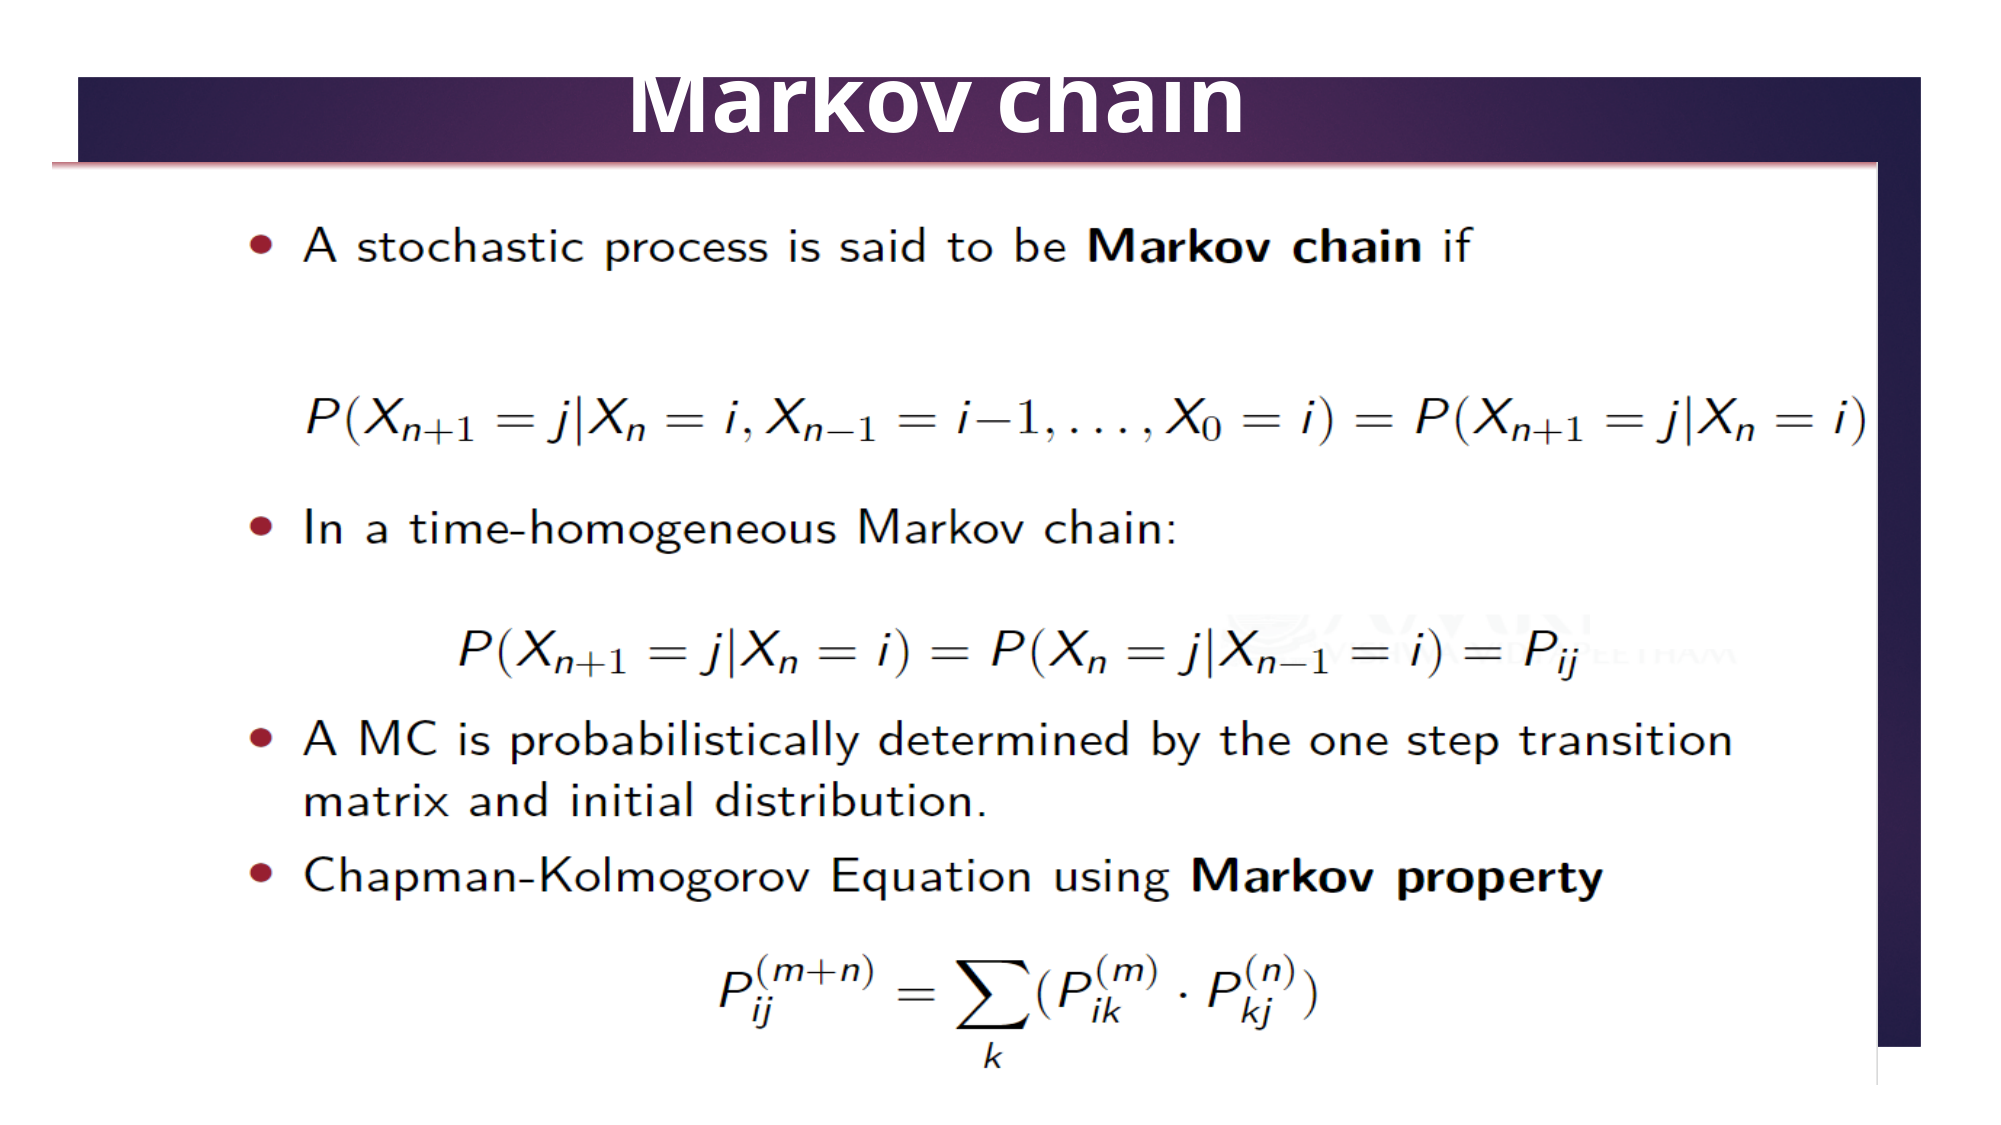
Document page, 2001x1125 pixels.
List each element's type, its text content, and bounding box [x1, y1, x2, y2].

subtitle Markov chain [213, 33, 1661, 160]
picture [51, 162, 1878, 1085]
slide_number 6 [1698, 48, 1836, 160]
